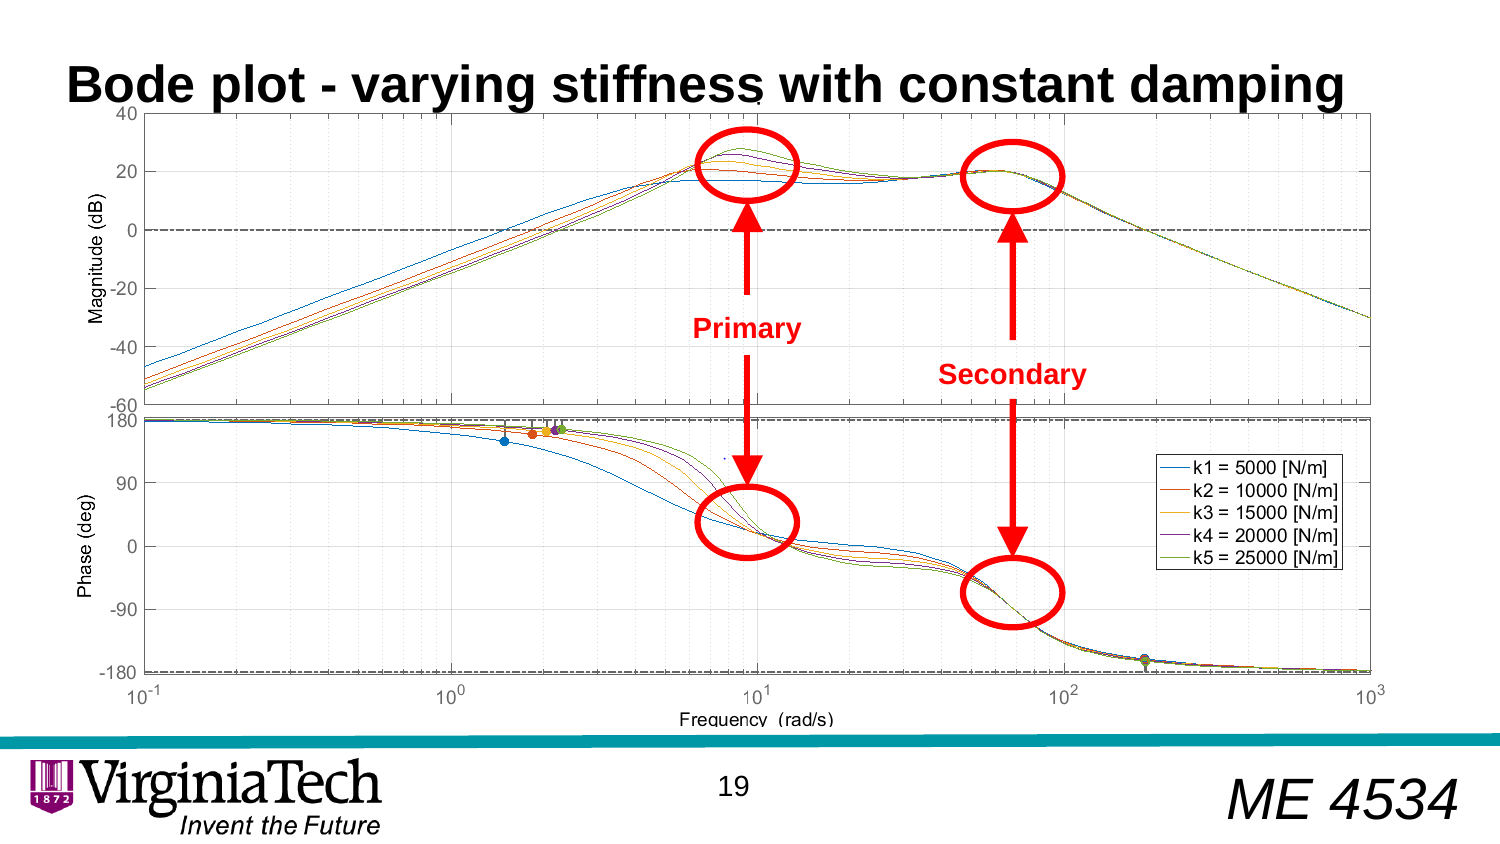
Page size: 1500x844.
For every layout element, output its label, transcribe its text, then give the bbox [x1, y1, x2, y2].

slide_number ‹#› [702, 752, 793, 817]
title ME 4534 [1211, 745, 1500, 822]
picture [0, 749, 419, 844]
picture [75, 101, 1420, 727]
title Bode plot - varying stiffness with constant damping [51, 35, 1449, 130]
